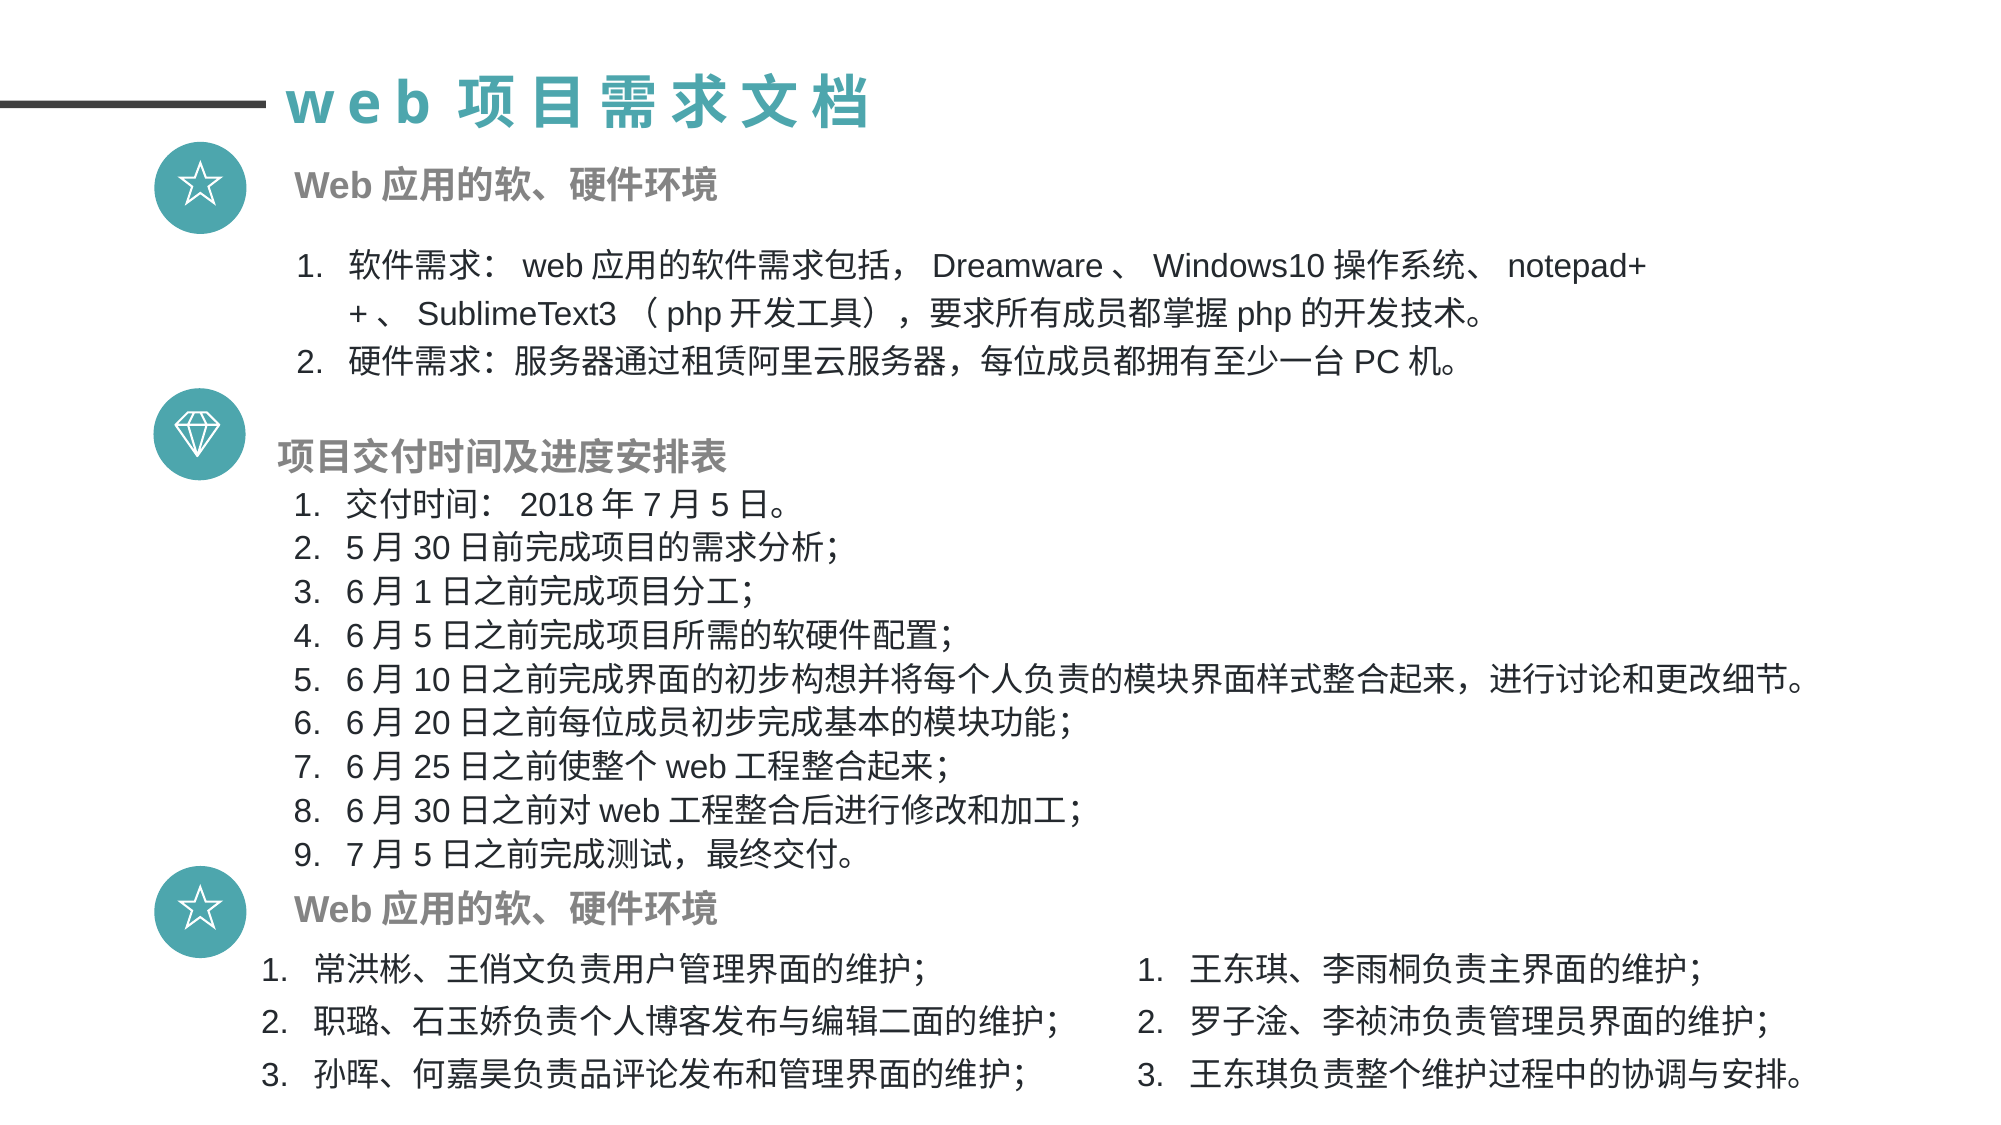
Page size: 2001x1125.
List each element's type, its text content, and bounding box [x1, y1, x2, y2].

text_box [177, 883, 224, 930]
text_box 交付时间：2018年7月5日。 5月30日前完成项目的需求分析； 6月1日之前完成项目分工； 6月5日之前完成项目所需的软硬件配置； 6月10日之前完成界面的初步构想并将每个人负责的模块界面样式整合起来，进行讨论和更改细节。 6月20日之前每位成员初步完成基本的模块功能； 6月25日之前使整个web工程整合起来； 6月30日之前对web工程整合后进行修改和加工； 7月5日之前完成测试，最终交付。 [263, 471, 1830, 880]
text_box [0, 57, 890, 157]
text_box [177, 159, 224, 206]
text_box 项目交付时间及进度安排表 [268, 388, 843, 471]
text_box [153, 388, 246, 481]
text_box 王东琪、李雨桐负责主界面的维护； 罗子淦、李祯沛负责管理员界面的维护； 王东琪负责整个维护过程中的协调与安排。 [1106, 928, 1829, 1125]
text_box 常洪彬、王俏文负责用户管理界面的维护； 职璐、石玉娇负责个人博客发布与编辑二面的维护； 孙晖、何嘉昊负责品评论发布和管理界面的维护； [230, 928, 1106, 1125]
text_box [174, 411, 221, 458]
text_box [154, 865, 247, 959]
text_box [154, 157, 247, 234]
text_box Web应用的软、硬件环境 [285, 157, 827, 215]
text_box 软件需求：web应用的软件需求包括，Dreamware、Windows10操作系统、notepad++、SublimeText3（php开发工具），要求所有成员都掌握php的开发技术。 硬件需求：服务器通过租赁阿里云服务器，每位成员都拥有至少一台PC机。 [265, 228, 1993, 388]
text_box Web应用的软、硬件环境 [285, 875, 827, 928]
